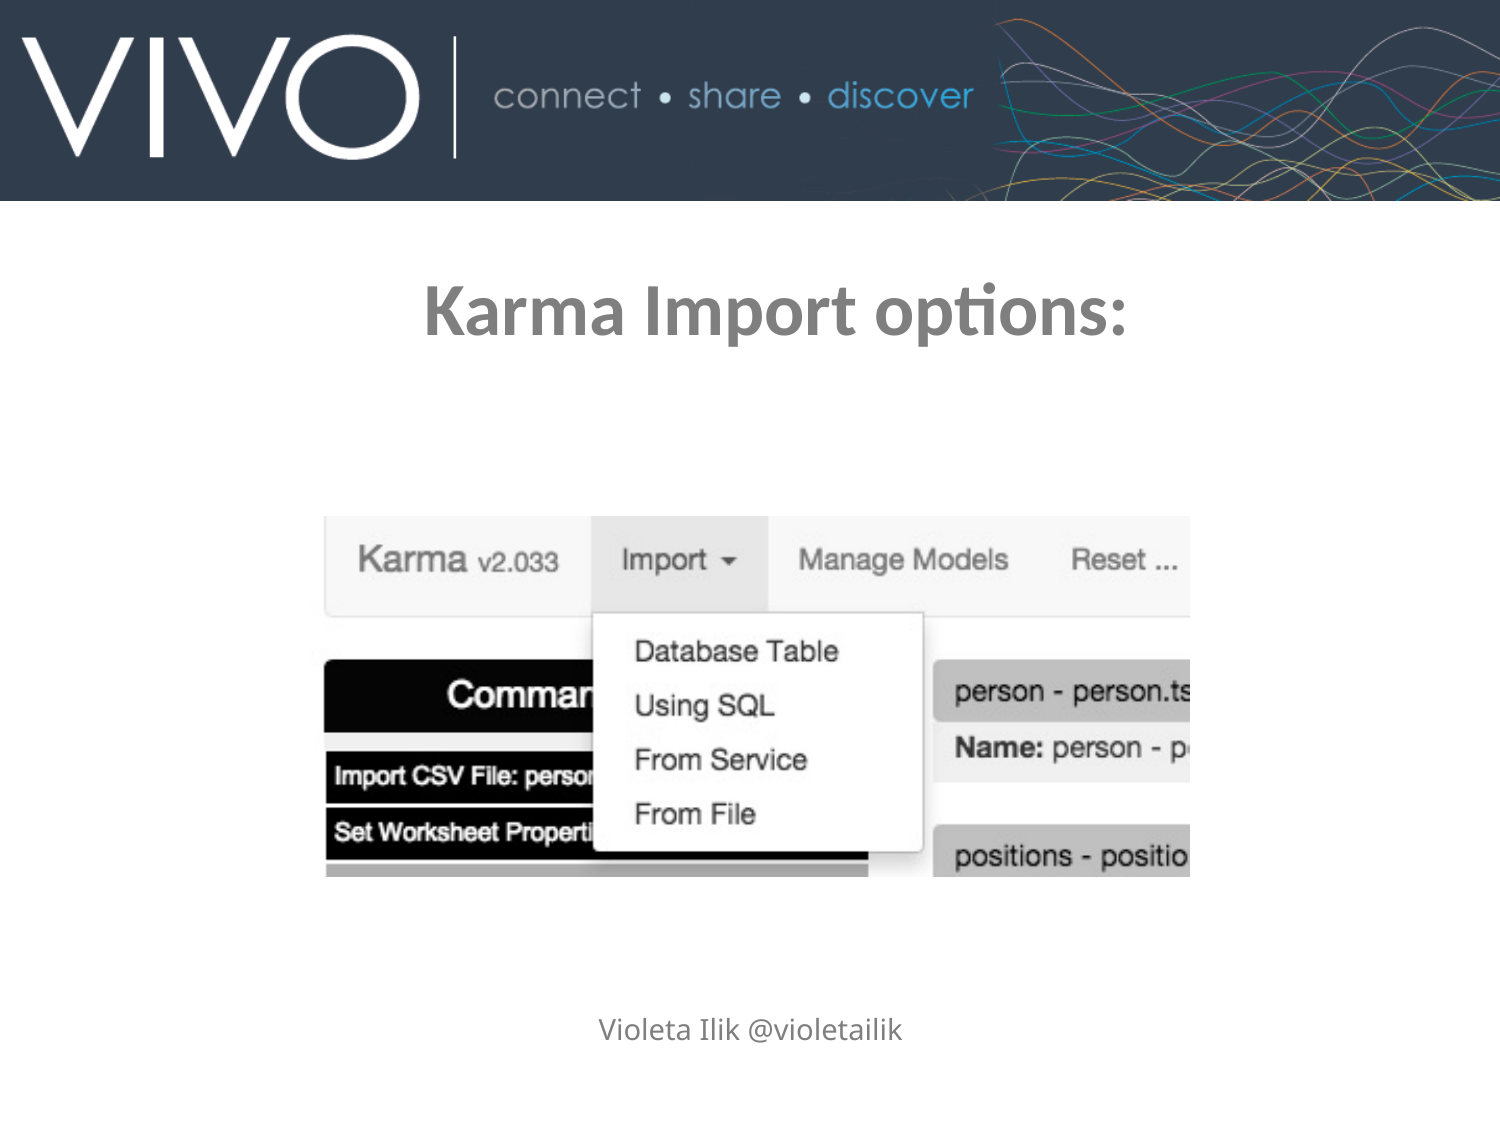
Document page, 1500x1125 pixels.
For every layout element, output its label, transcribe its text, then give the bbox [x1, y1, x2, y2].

picture [310, 516, 1190, 878]
picture [0, 0, 1500, 202]
text_box Violeta Ilik @violetailik [535, 1003, 966, 1089]
text_box Karma Import options: [99, 252, 1455, 440]
